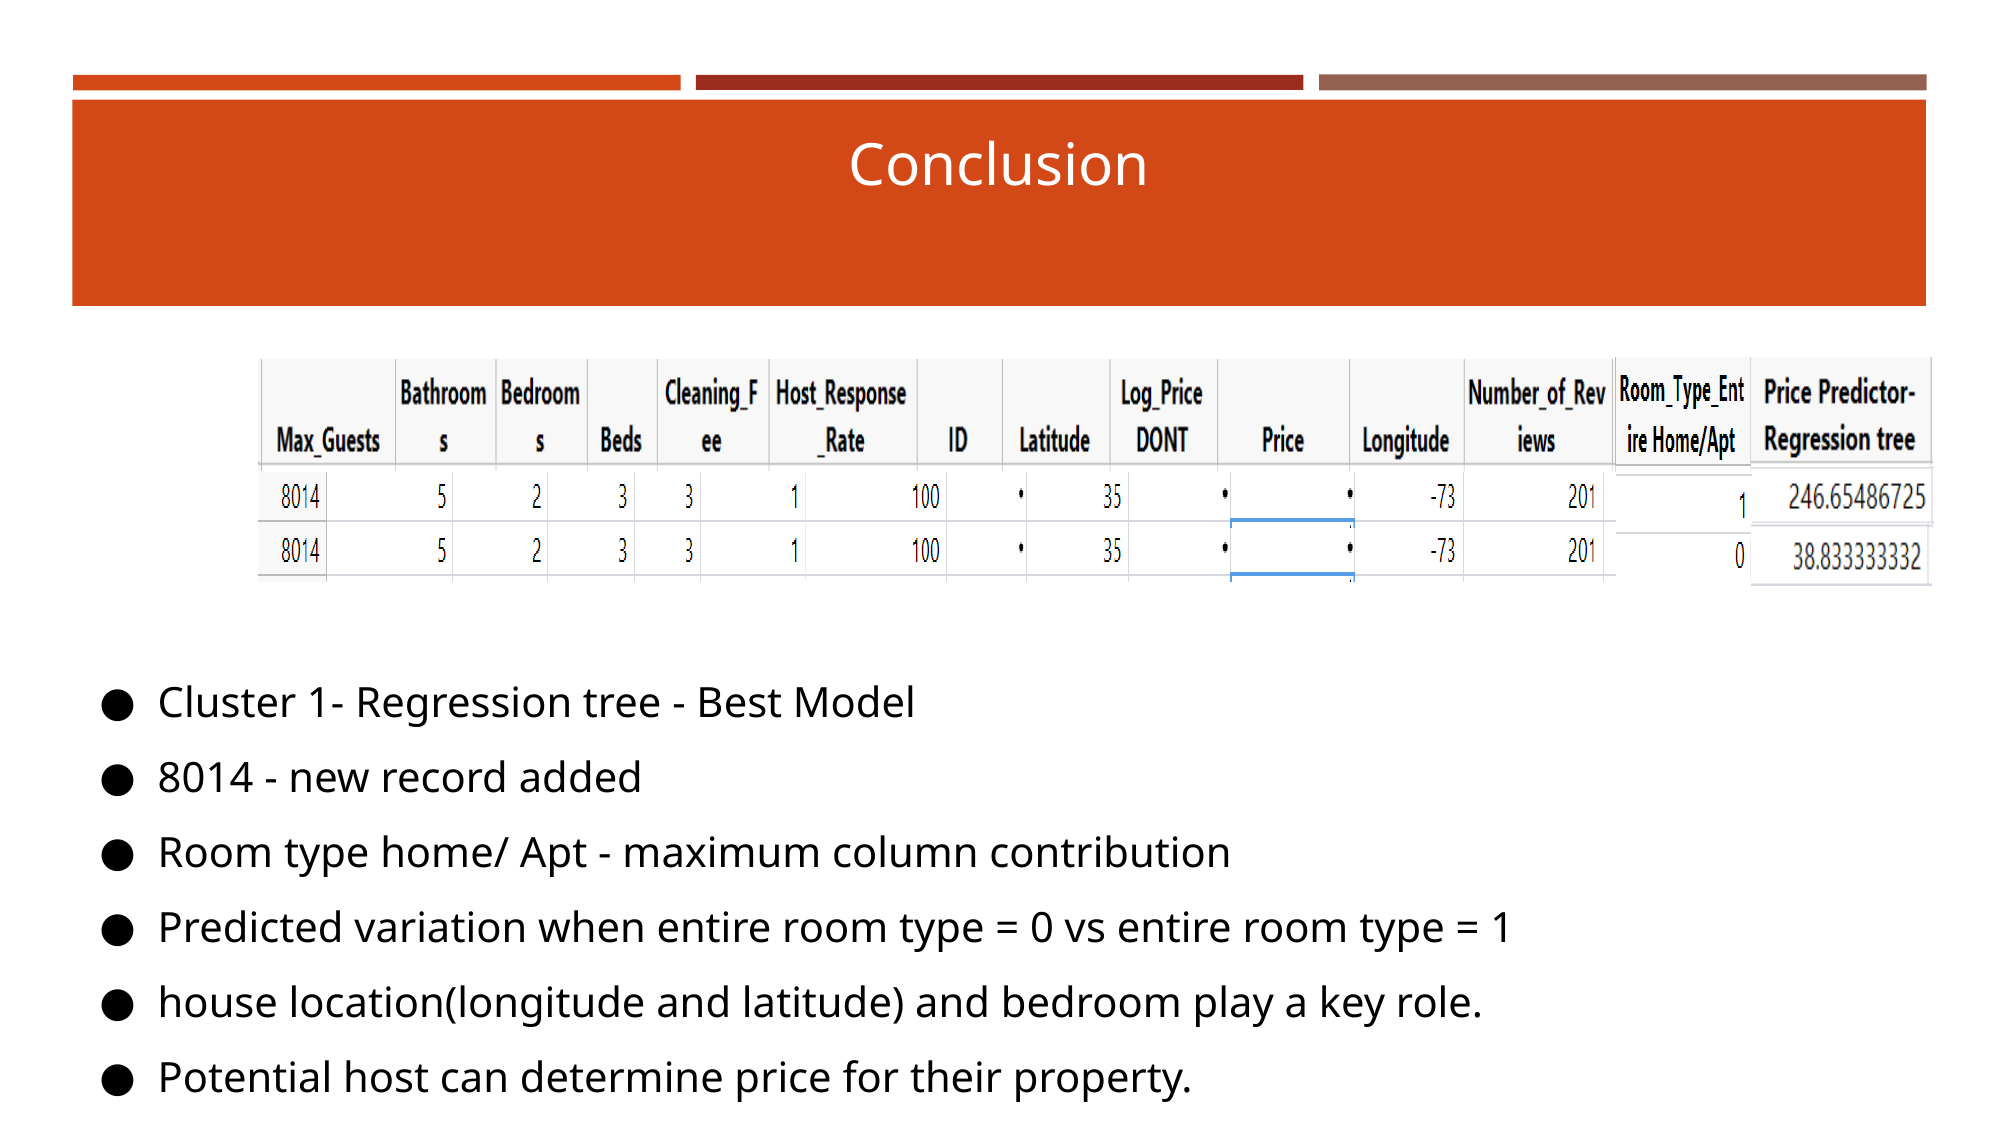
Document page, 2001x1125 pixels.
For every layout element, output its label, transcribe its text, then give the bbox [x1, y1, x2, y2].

text_box Cluster 1- Regression tree - Best Model 8014 - new record added Room type home/ Apt - maximum column contribution Predicted variation when entire room type = 0 vs entire room type = 1 house location(longitude and latitude) and bedroom play a key role. Potential host can determine price for their property. [67, 585, 1877, 1112]
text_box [258, 357, 1934, 586]
title Conclusion [94, 119, 1904, 282]
